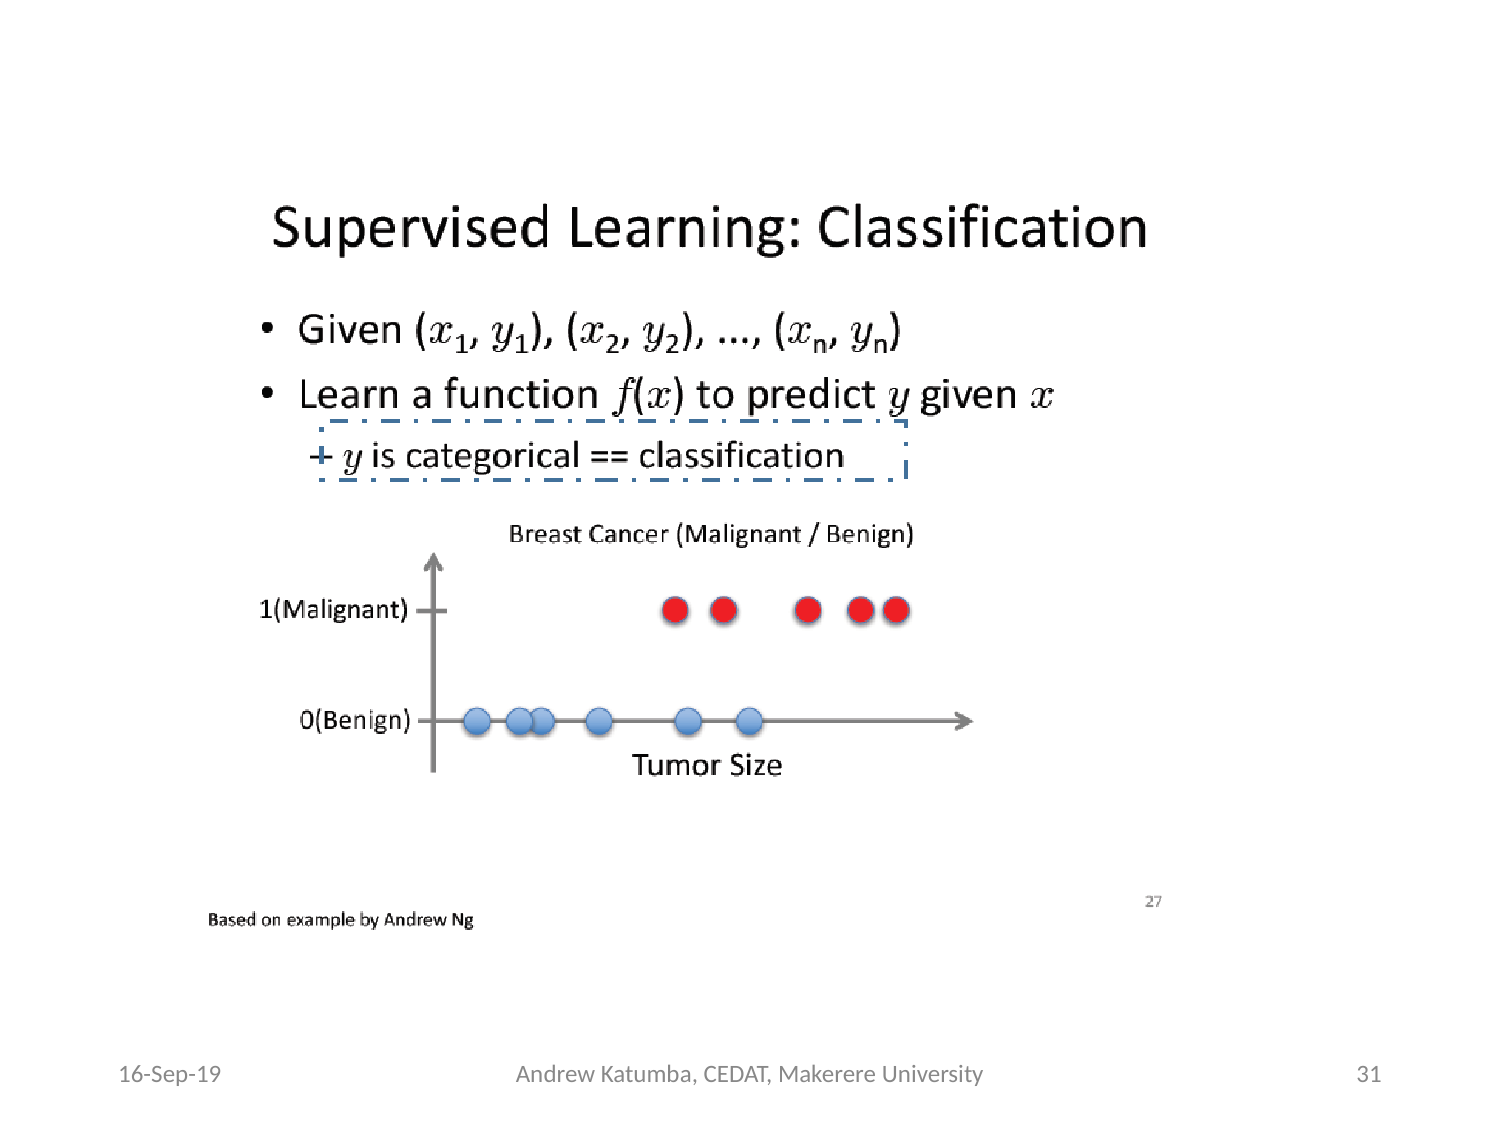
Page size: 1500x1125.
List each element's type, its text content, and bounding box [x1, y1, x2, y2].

slide_number 16-Sep-19 [103, 1042, 441, 1103]
slide_number ‹#› [1059, 1042, 1397, 1103]
picture [197, 171, 1221, 933]
footer Andrew Katumba, CEDAT, Makerere University [496, 1042, 1004, 1103]
